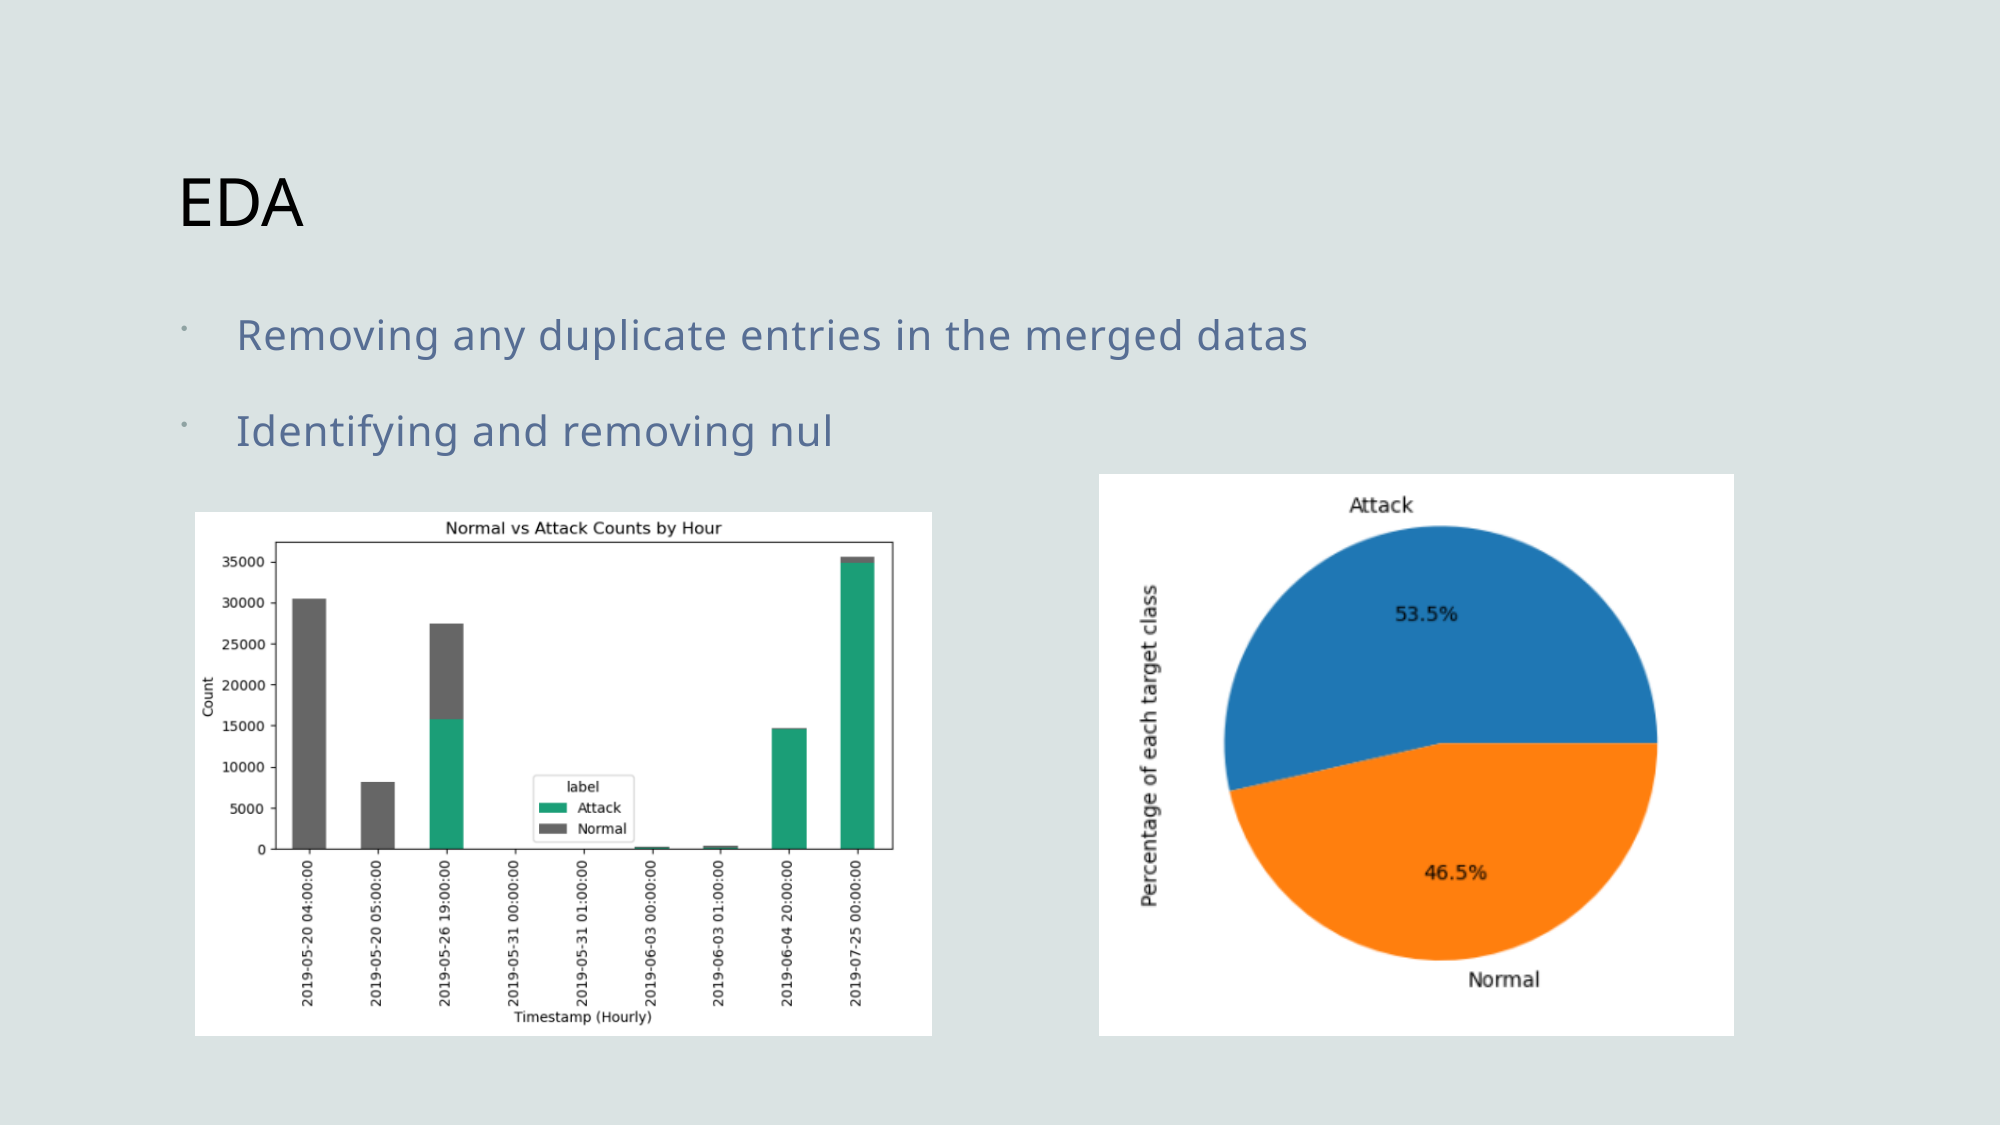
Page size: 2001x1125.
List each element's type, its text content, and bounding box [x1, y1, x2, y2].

picture [1099, 473, 1735, 1036]
list Removing any duplicate entries in the merged dataset. Identifying and removing nulls [162, 276, 1838, 1094]
title EDA [162, 64, 1838, 248]
picture [195, 512, 932, 1036]
